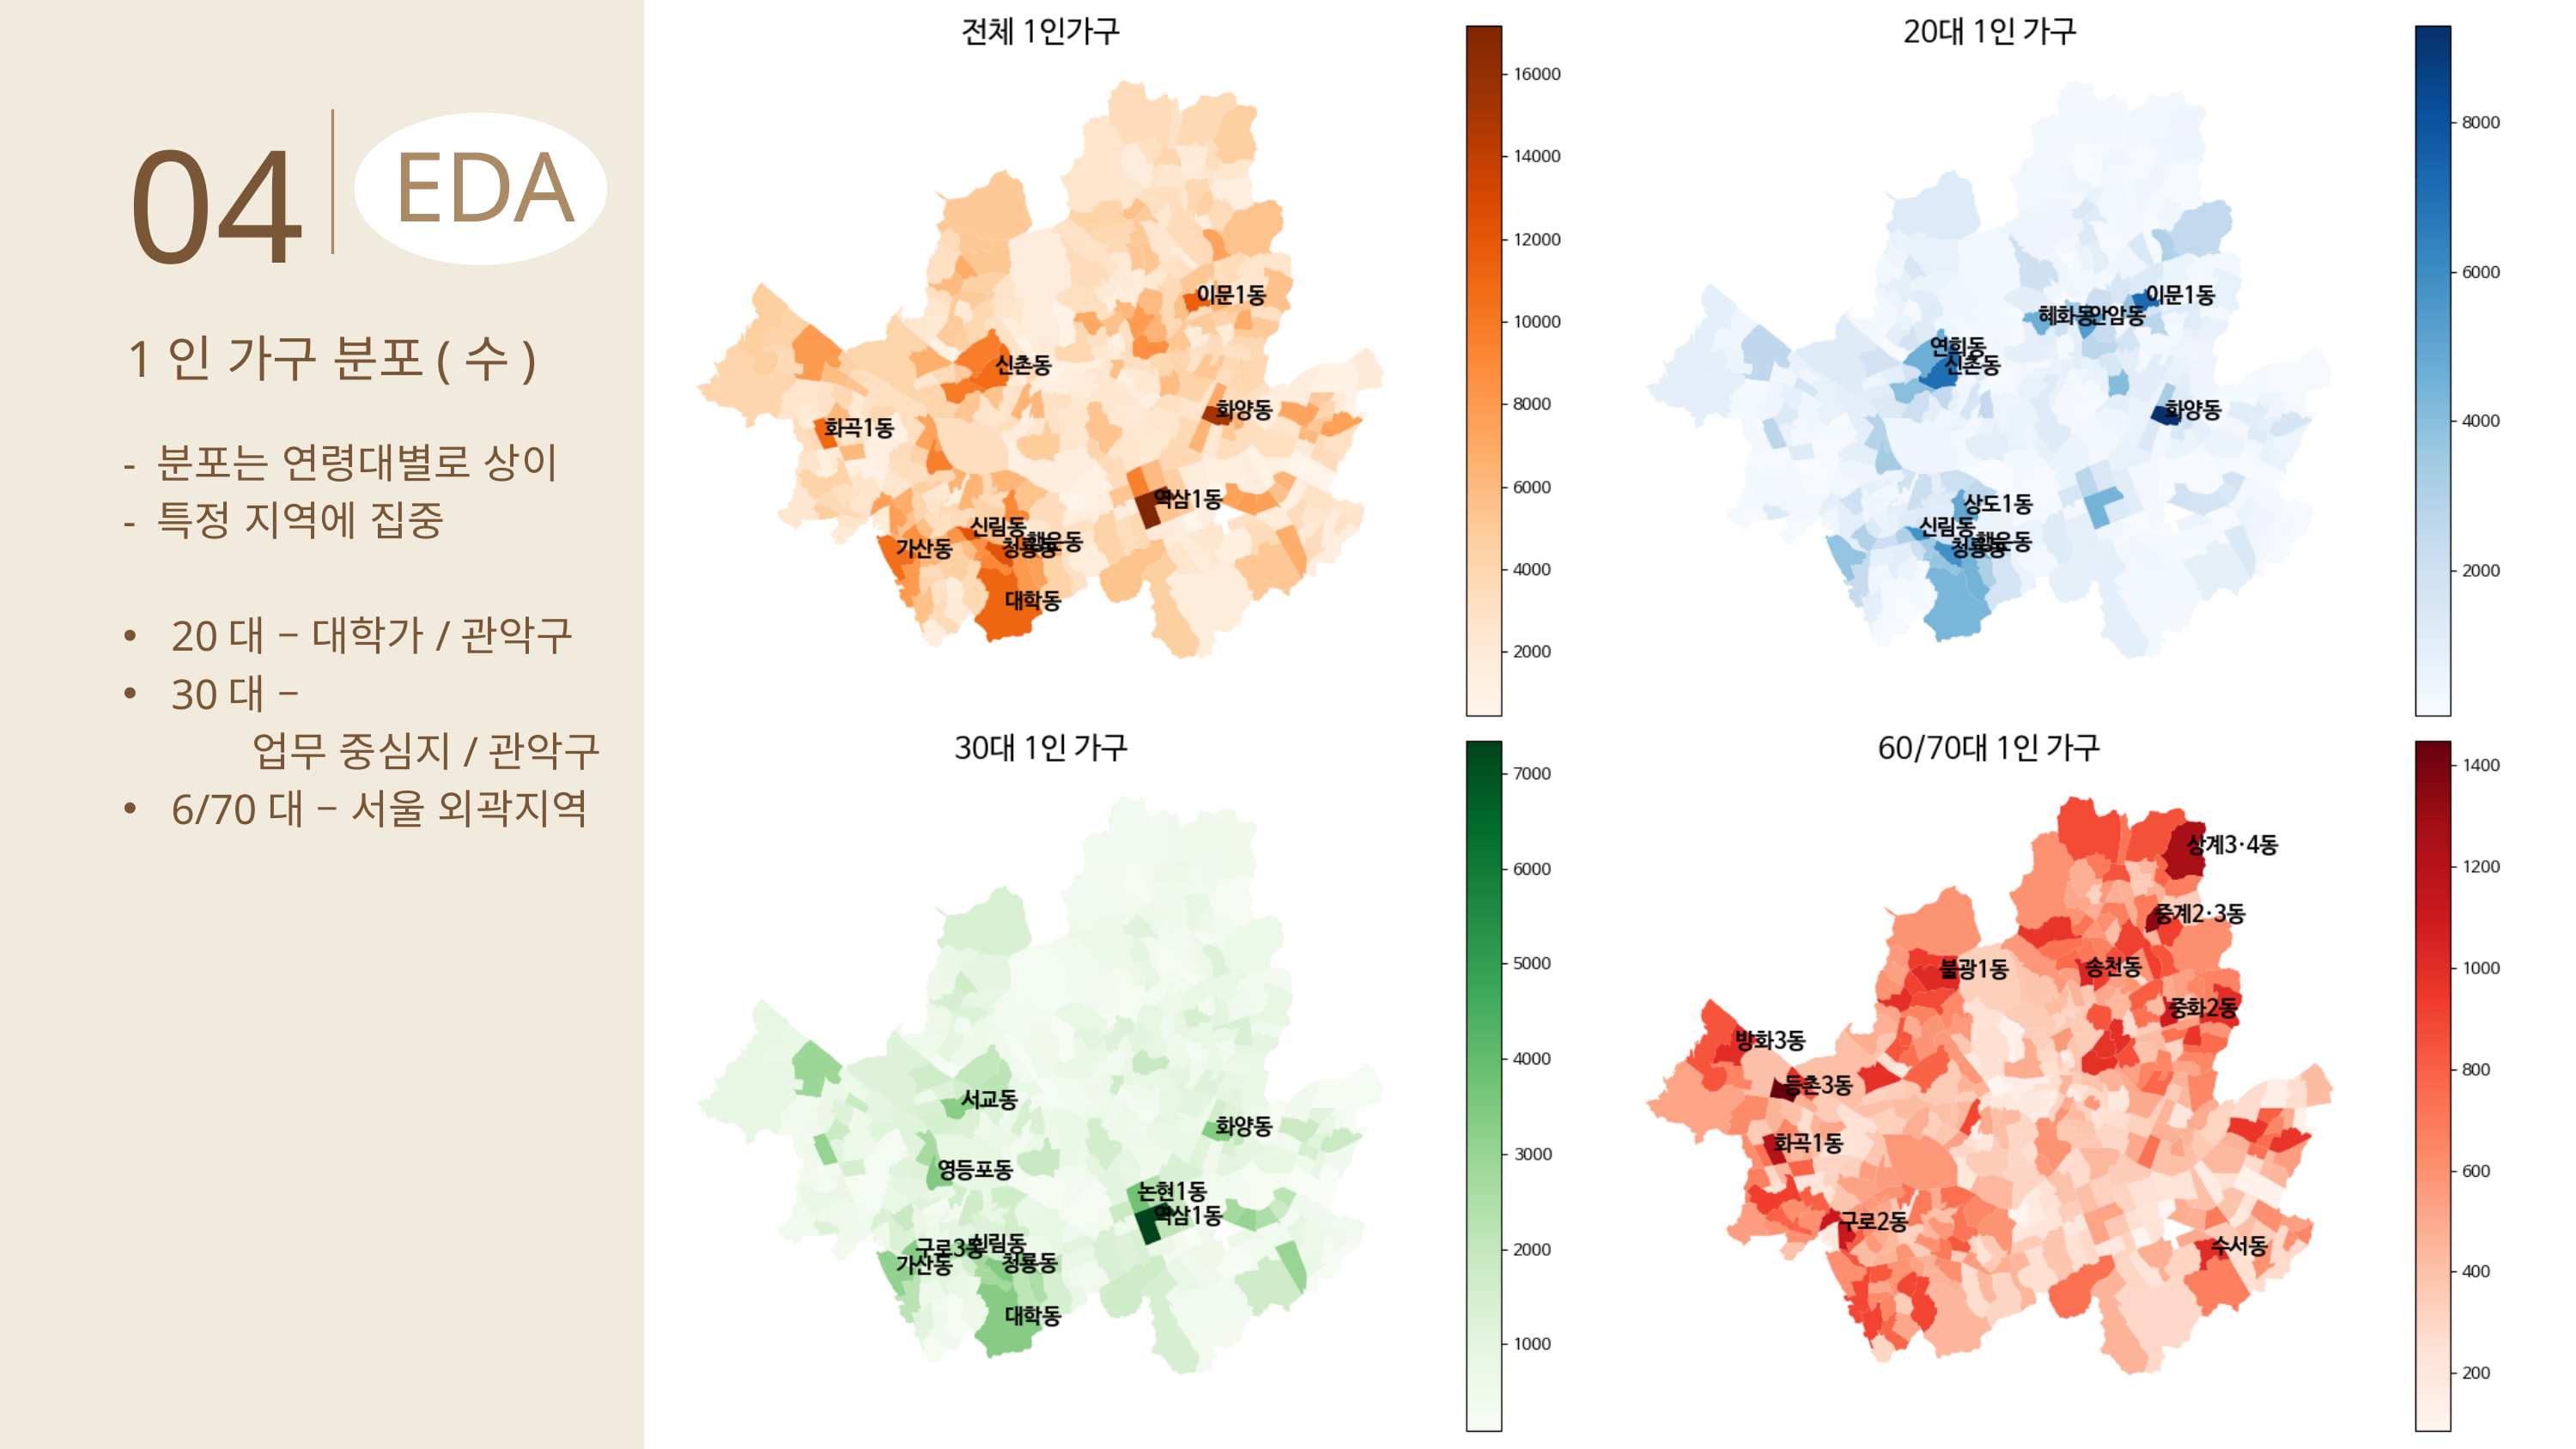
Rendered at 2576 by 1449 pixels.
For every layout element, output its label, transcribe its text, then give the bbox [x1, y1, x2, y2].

picture [643, 0, 2576, 1449]
text_box - 분포는 연령대별로 상이 - 특정 지역에 집중 20대 – 대학가/관악구 30대 – 업무 중심지/관악구 6/70대 – 서울 외곽지역 [123, 428, 610, 891]
text_box 04 [126, 76, 322, 294]
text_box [354, 112, 608, 265]
text_box 1인 가구 분포(수) [126, 312, 592, 388]
